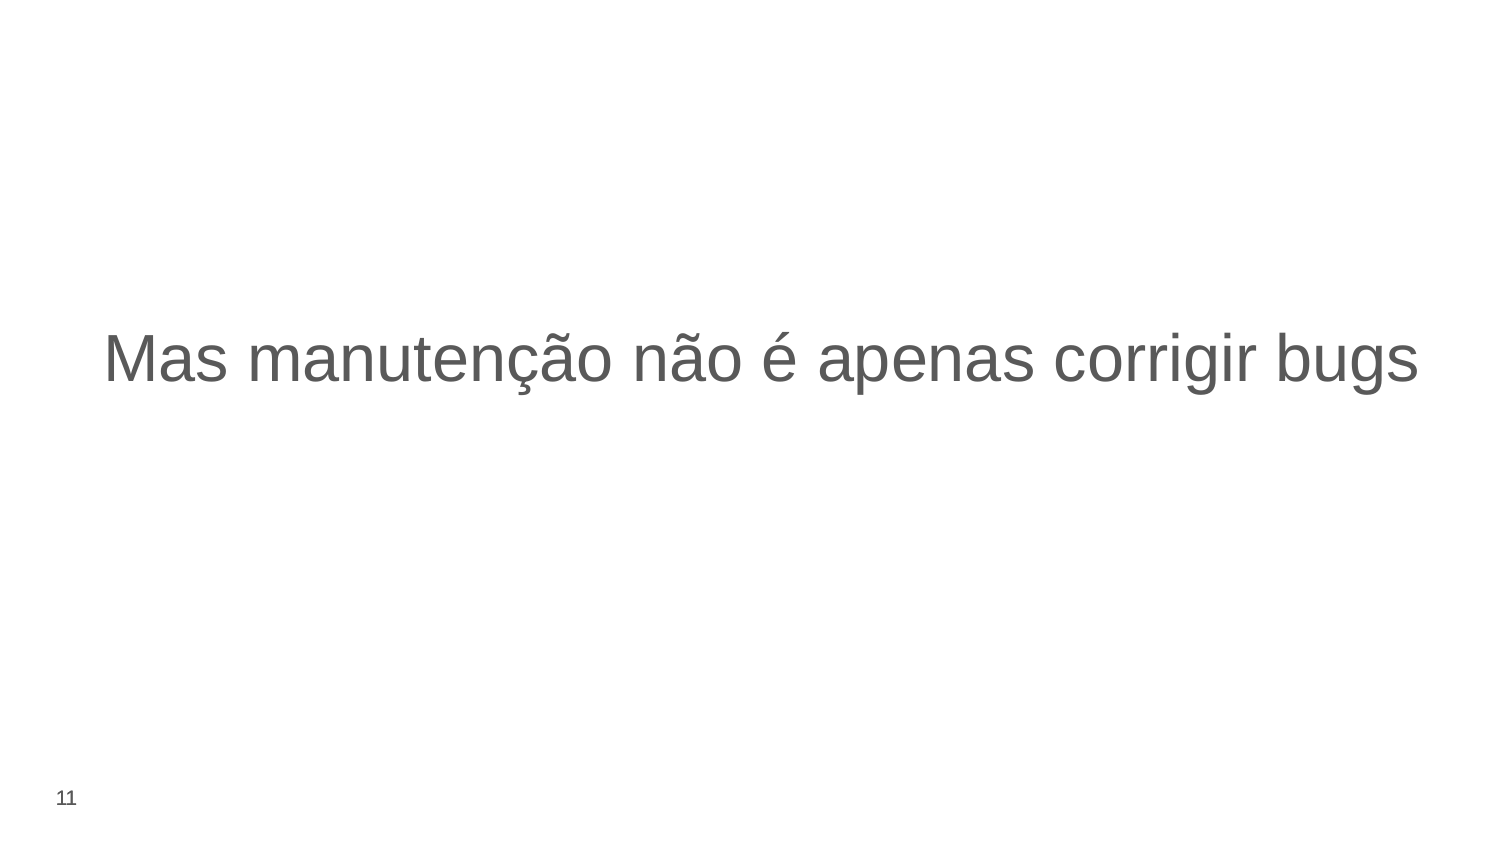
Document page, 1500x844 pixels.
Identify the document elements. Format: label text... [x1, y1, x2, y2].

list Mas manutenção não é apenas corrigir bugs [51, 289, 1474, 389]
slide_number ‹#› [2, 764, 93, 830]
